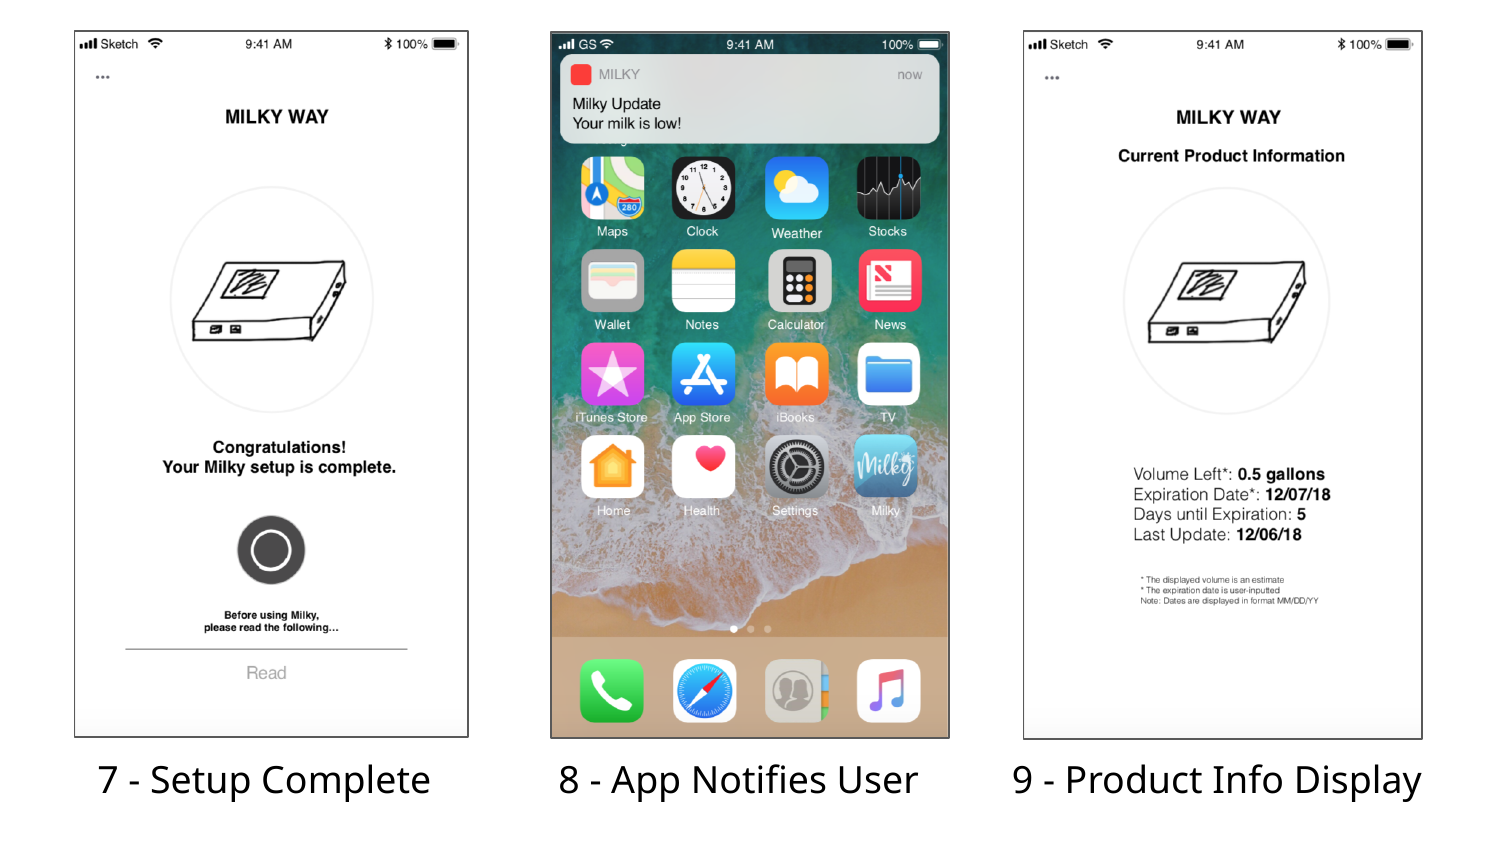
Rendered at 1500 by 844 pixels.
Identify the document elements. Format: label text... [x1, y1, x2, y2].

picture [74, 31, 468, 737]
text_box 9 - Product Info Display [996, 741, 1485, 801]
text_box 7 - Setup Complete [82, 740, 512, 801]
picture [1023, 31, 1422, 739]
text_box 8 - App Notifies User [543, 741, 973, 801]
picture [551, 32, 949, 738]
